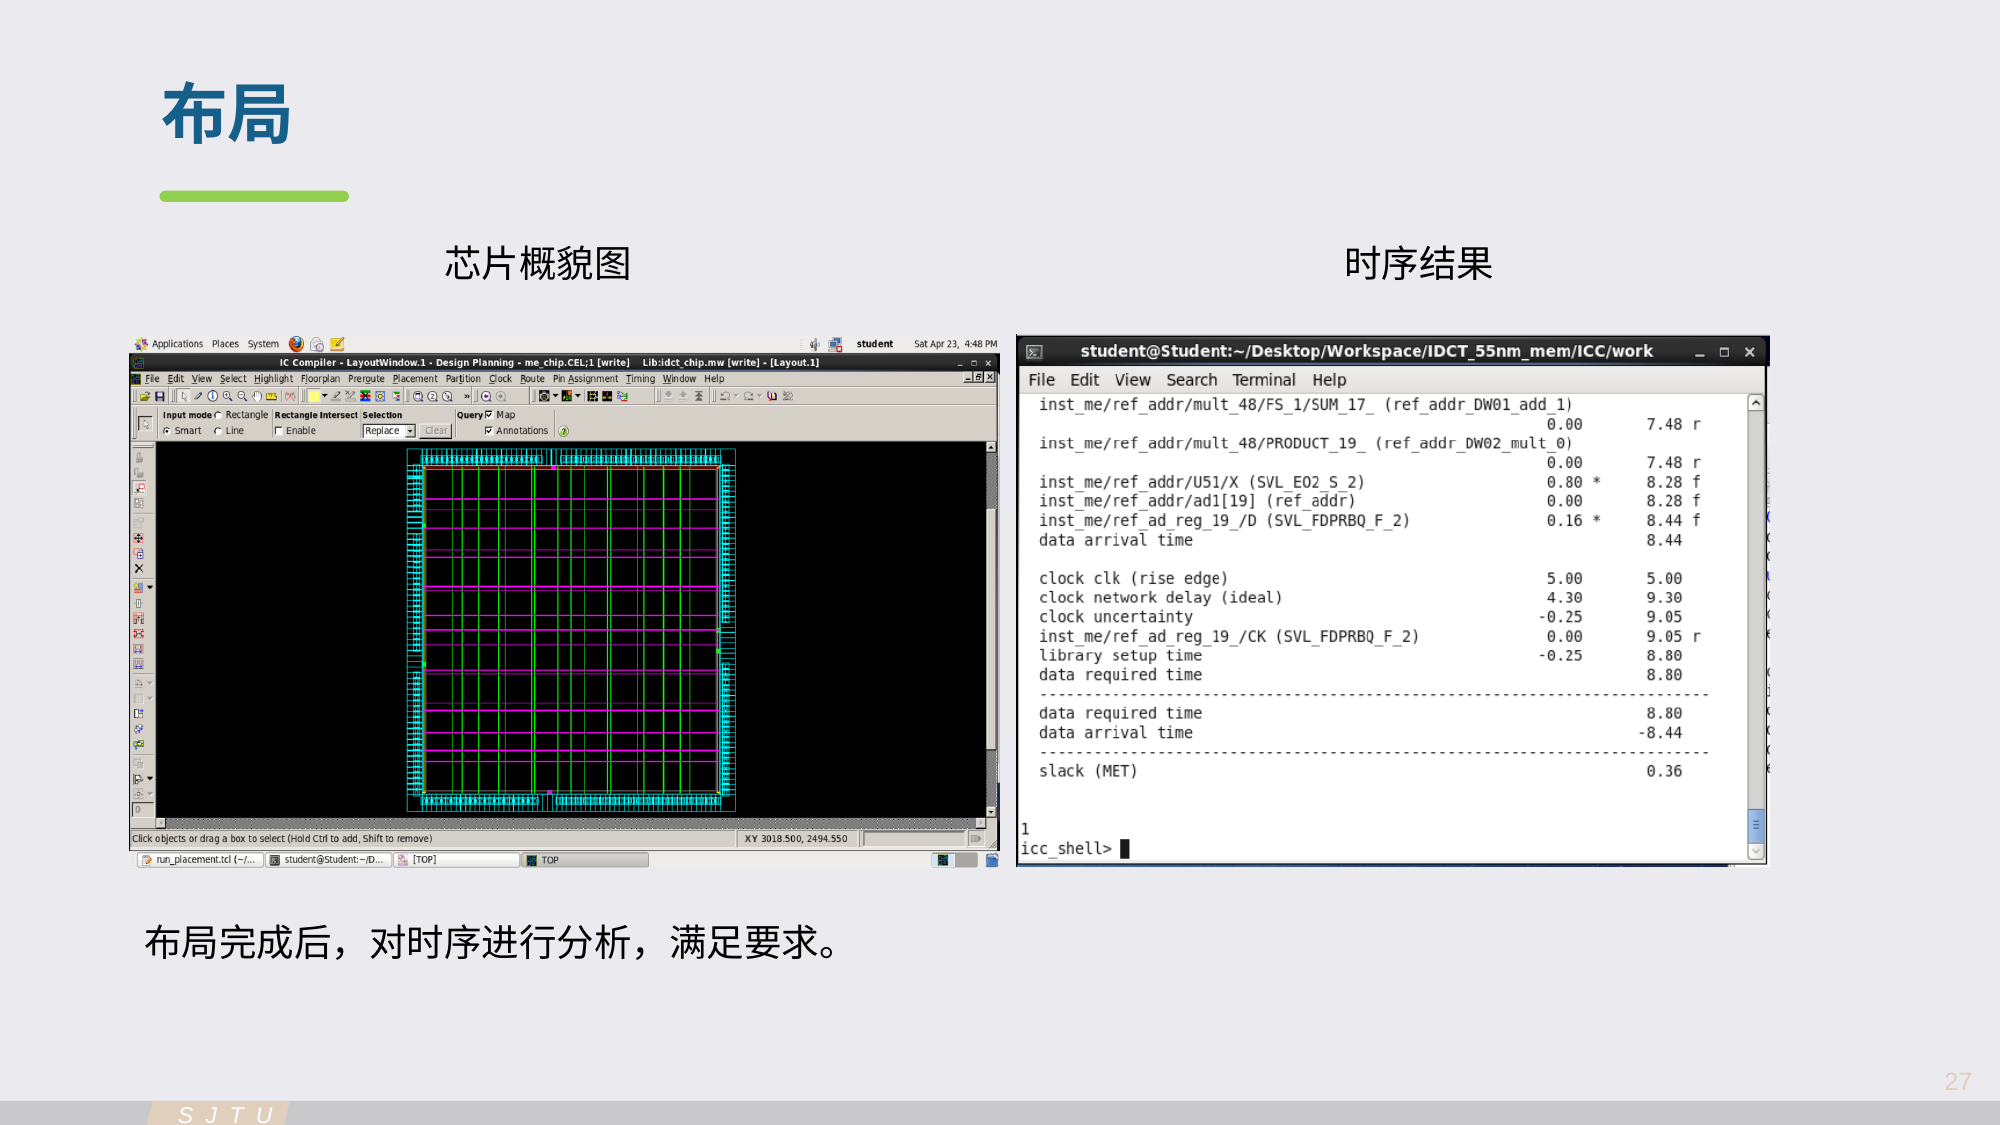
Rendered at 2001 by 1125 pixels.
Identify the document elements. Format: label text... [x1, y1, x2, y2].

list 布局 [146, 62, 1750, 161]
slide_number 27 [1817, 1052, 1988, 1109]
text_box 布局完成后，对时序进行分析，满足要求。 [129, 911, 1368, 972]
picture [129, 336, 1000, 868]
text_box 芯片概貌图 时序结果 [129, 232, 1563, 293]
picture [1016, 334, 1770, 867]
